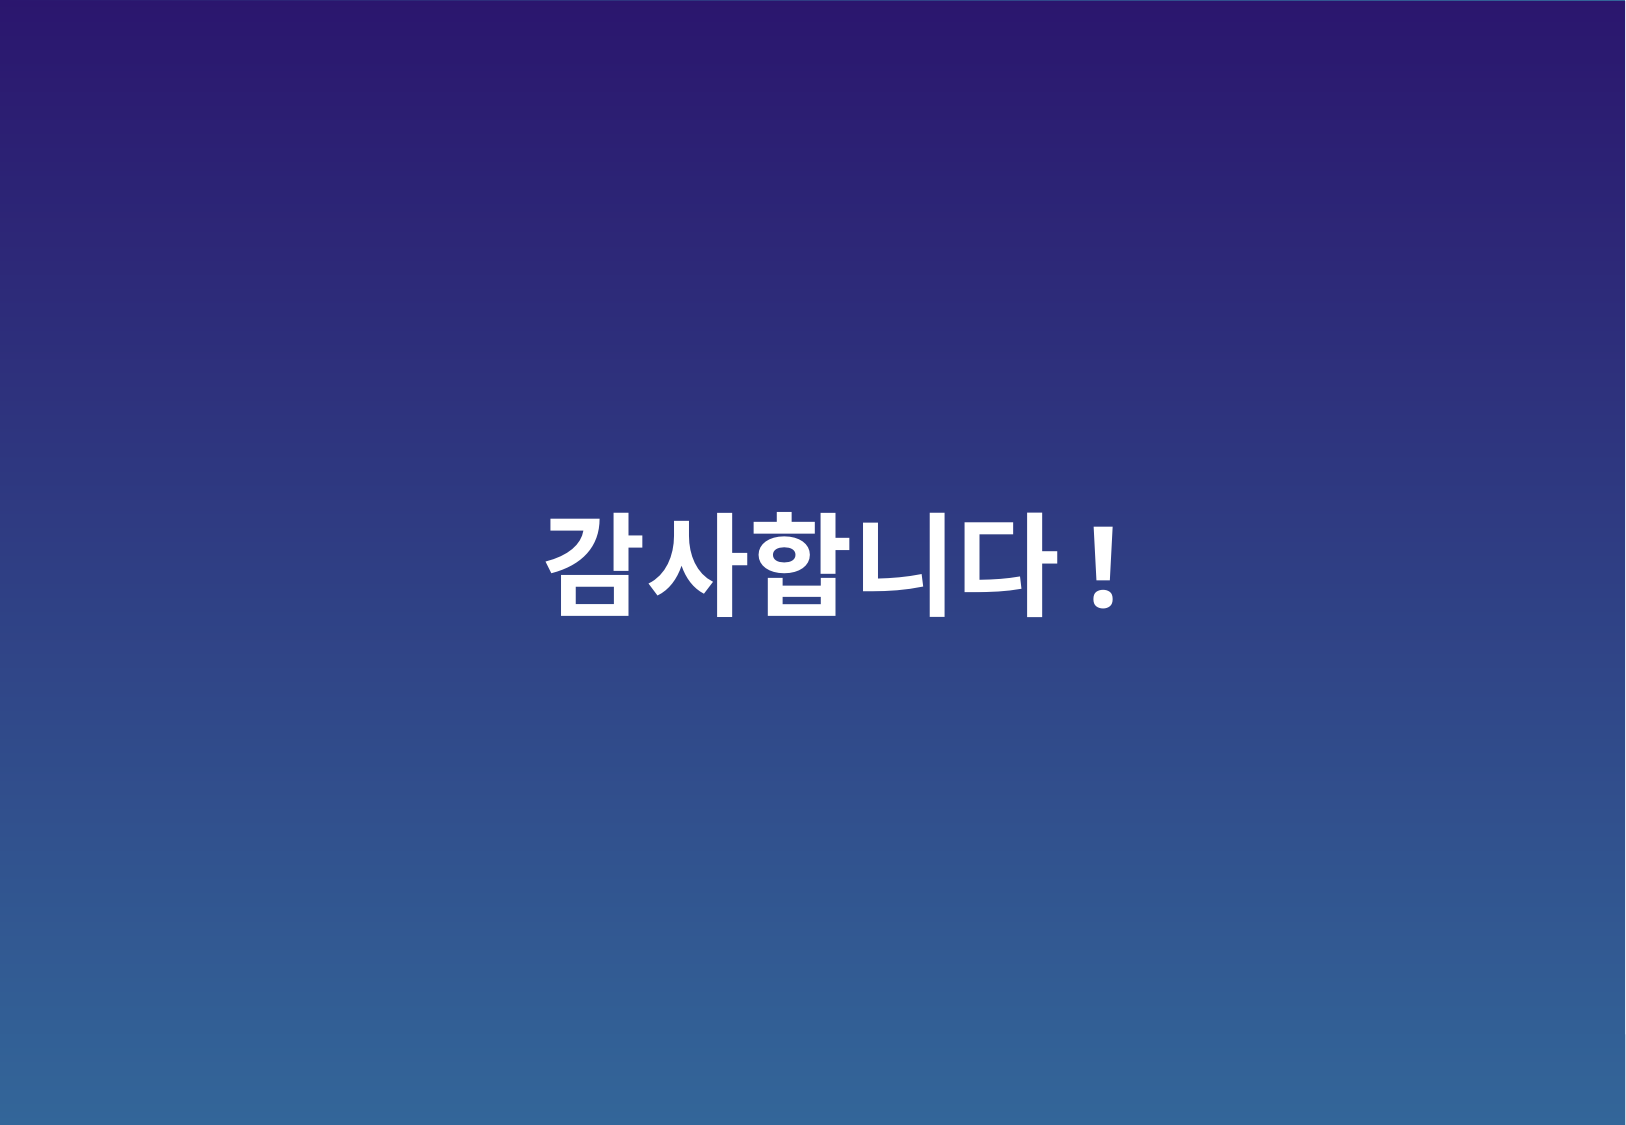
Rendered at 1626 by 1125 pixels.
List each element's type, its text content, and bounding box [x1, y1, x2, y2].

text_box 감사합니다! [221, 467, 1441, 657]
text_box [0, 1, 1625, 1125]
